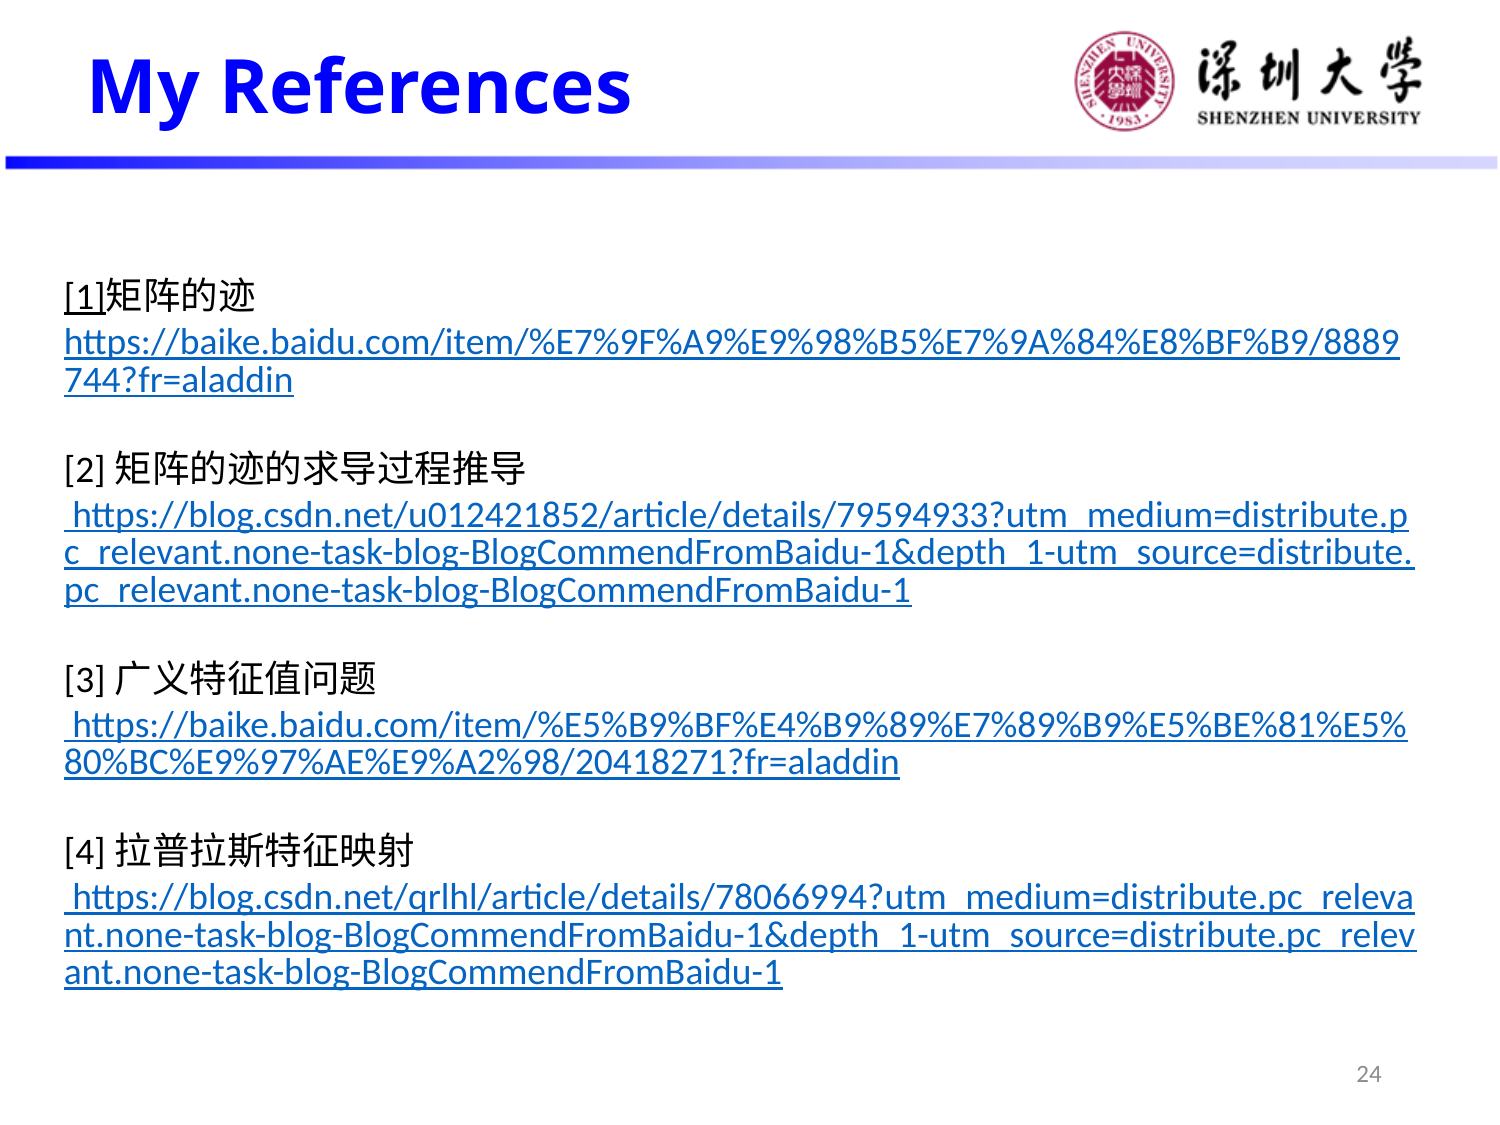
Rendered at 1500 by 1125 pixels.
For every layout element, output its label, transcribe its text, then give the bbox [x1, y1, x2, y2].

slide_number 24 [1059, 1042, 1397, 1103]
text_box [1]矩阵的迹https://baike.baidu.com/item/%E7%9F%A9%E9%98%B5%E7%9A%84%E8%BF%B9/8889744?fr=aladdin [2]矩阵的迹的求导过程推导 https://blog.csdn.net/u012421852/article/details/79594933?utm_medium=distribute.pc_relevant.none-task-blog-BlogCommendFromBaidu-1&depth_1-utm_source=distribute.pc_relevant.none-task-blog-BlogCommendFromBaidu-1 [3]广义特征值问题 https://baike.baidu.com/item/%E5%B9%BF%E4%B9%89%E7%89%B9%E5%BE%81%E5%80%BC%E9%97%AE%E9%A2%98/20418271?fr=aladdin [4]拉普拉斯特征映射 https://blog.csdn.net/qrlhl/article/details/78066994?utm_medium=distribute.pc_relevant.none-task-blog-BlogCommendFromBaidu-1&depth_1-utm_source=distribute.pc_relevant.none-task-blog-BlogCommendFromBaidu-1 [1250, 264, 1433, 775]
text_box [1]矩阵的迹https://baike.baidu.com/item/%E7%9F%A9%E9%98%B5%E7%9A%84%E8%BF%B9/8889744?fr=aladdin [2]矩阵的迹的求导过程推导 https://blog.csdn.net/u012421852/article/details/79594933?utm_medium=distribute.pc_relevant.none-task-blog-BlogCommendFromBaidu-1&depth_1-utm_source=distribute.pc_relevant.none-task-blog-BlogCommendFromBaidu-1 [3]广义特征值问题 https://baike.baidu.com/item/%E5%B9%BF%E4%B9%89%E7%89%B9%E5%BE%81%E5%80%BC%E9%97%AE%E9%A2%98/20418271?fr=aladdin [4]拉普拉斯特征映射 https://blog.csdn.net/qrlhl/article/details/78066994?utm_medium=distribute.pc_relevant.none-task-blog-BlogCommendFromBaidu-1&depth_1-utm_source=distribute.pc_relevant.none-task-blog-BlogCommendFromBaidu-1 [48, 264, 249, 775]
text_box My References [71, 30, 648, 136]
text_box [249, 229, 1250, 896]
picture [0, 14, 1500, 178]
